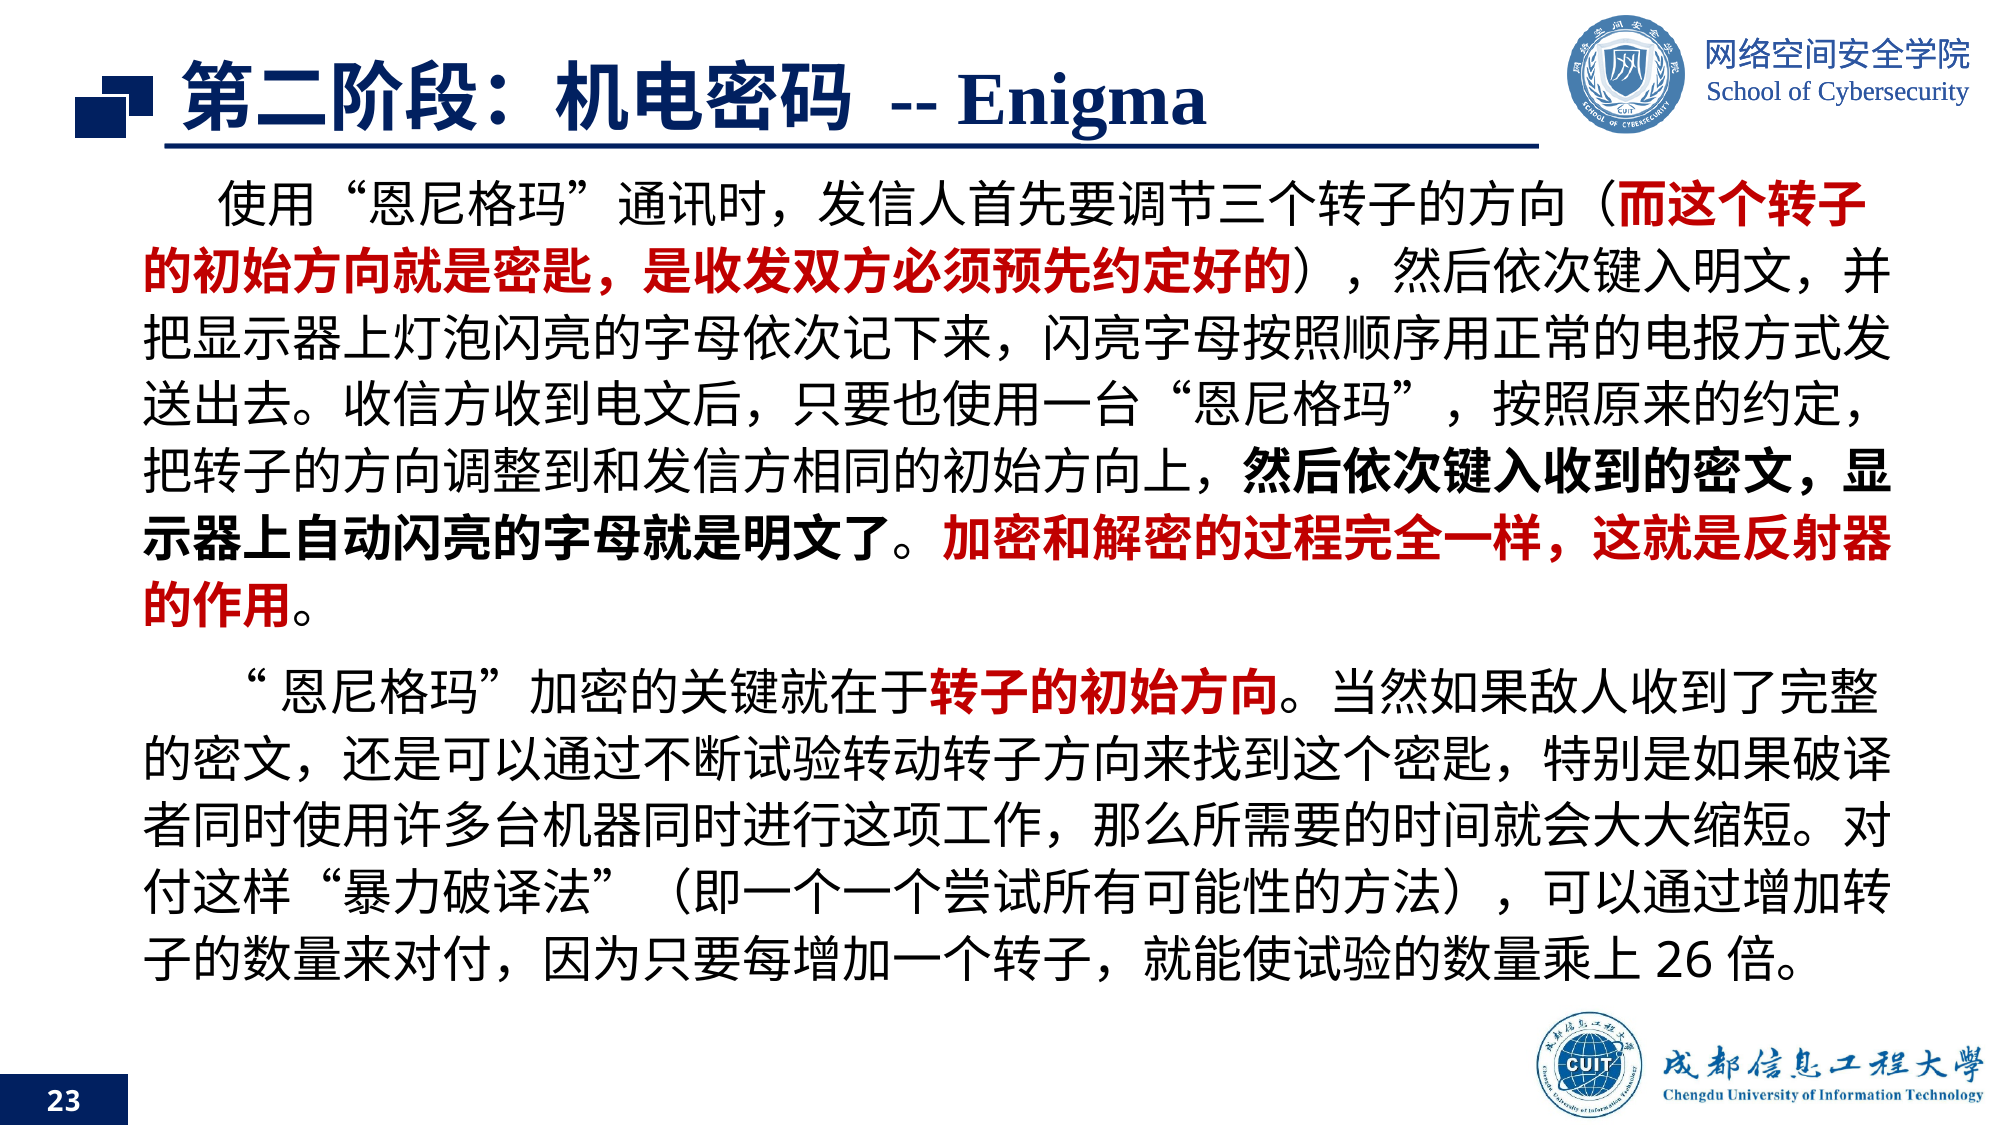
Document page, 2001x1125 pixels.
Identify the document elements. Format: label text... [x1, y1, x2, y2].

text_box 使用“恩尼格玛”通讯时，发信人首先要调节三个转子的方向（而这个转子的初始方向就是密匙，是收发双方必须预先约定好的），然后依次键入明文，并把显示器上灯泡闪亮的字母依次记下来，闪亮字母按照顺序用正常的电报方式发送出去。收信方收到电文后，只要也使用一台“恩尼格玛”，按照原来的约定，把转子的方向调整到和发信方相同的初始方向上，然后依次键入收到的密文，显示器上自动闪亮的字母就是明文了。加密和解密的过程完全一样，这就是反射器的作用。 “恩尼格玛”加密的关键就在于转子的初始方向。当然如果敌人收到了完整的密文，还是可以通过不断试验转动转子方向来找到这个密匙，特别是如果破译者同时使用许多台机器同时进行这项工作，那么所需要的时间就会大大缩短。对付这样“暴力破译法”（即一个一个尝试所有可能性的方法），可以通过增加转子的数量来对付，因为只要每增加一个转子，就能使试验的数量乘上26倍。 [127, 158, 1927, 1002]
title 第二阶段：机电密码 -- Enigma [164, 42, 1539, 131]
slide_number 23 [0, 1074, 128, 1125]
picture [1526, 1005, 2000, 1125]
